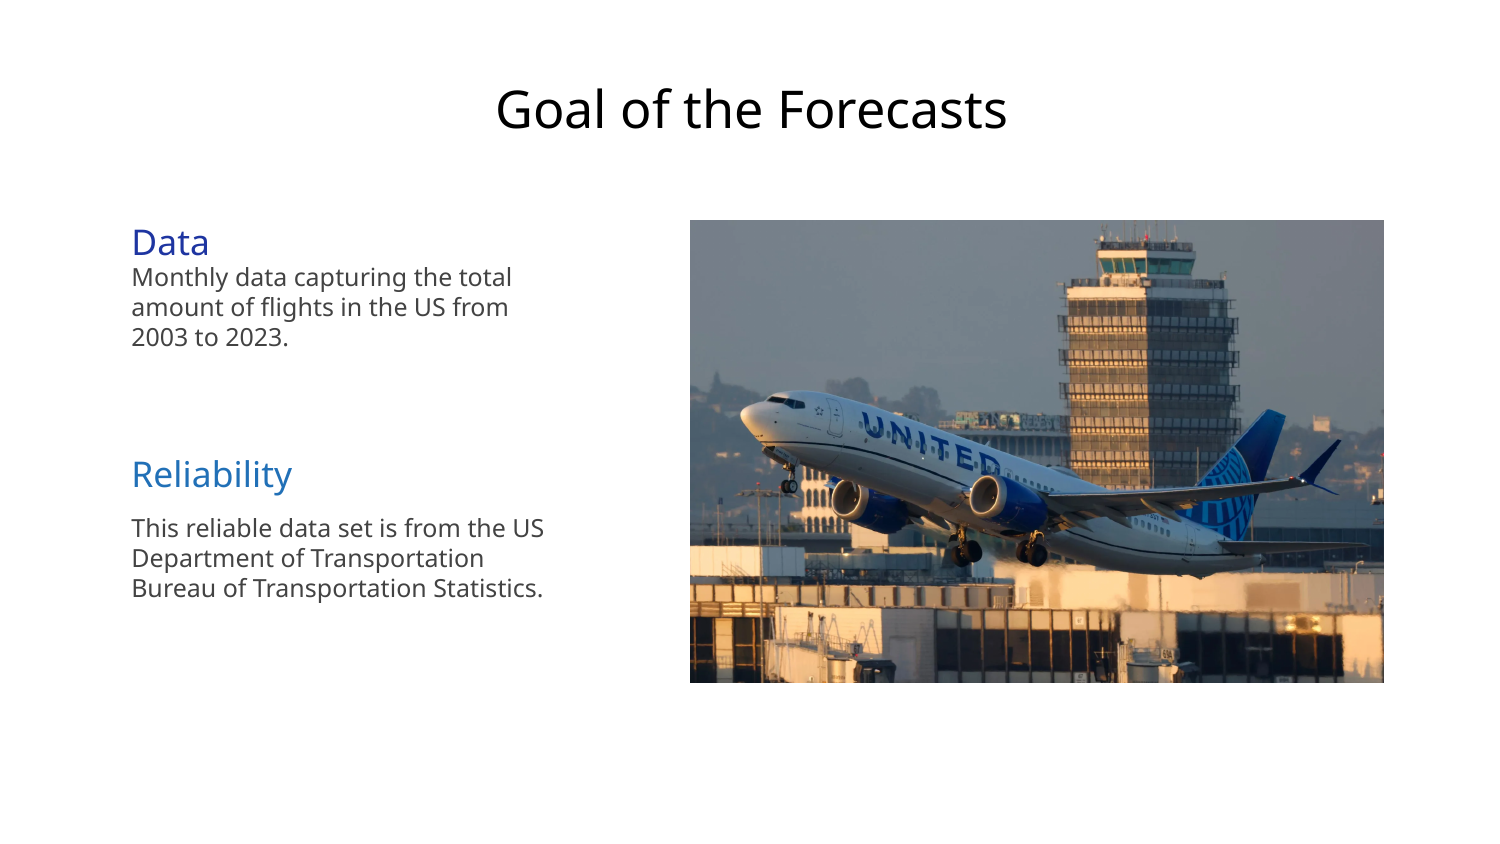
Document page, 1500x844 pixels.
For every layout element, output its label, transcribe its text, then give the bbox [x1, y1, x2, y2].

text_box Reliability [116, 451, 552, 495]
title Goal of the Forecasts [79, 68, 1426, 148]
text_box This reliable data set is from the US Department of Transportation Bureau of Transportation Statistics. [116, 514, 580, 601]
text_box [116, 210, 580, 350]
picture [690, 220, 1384, 683]
